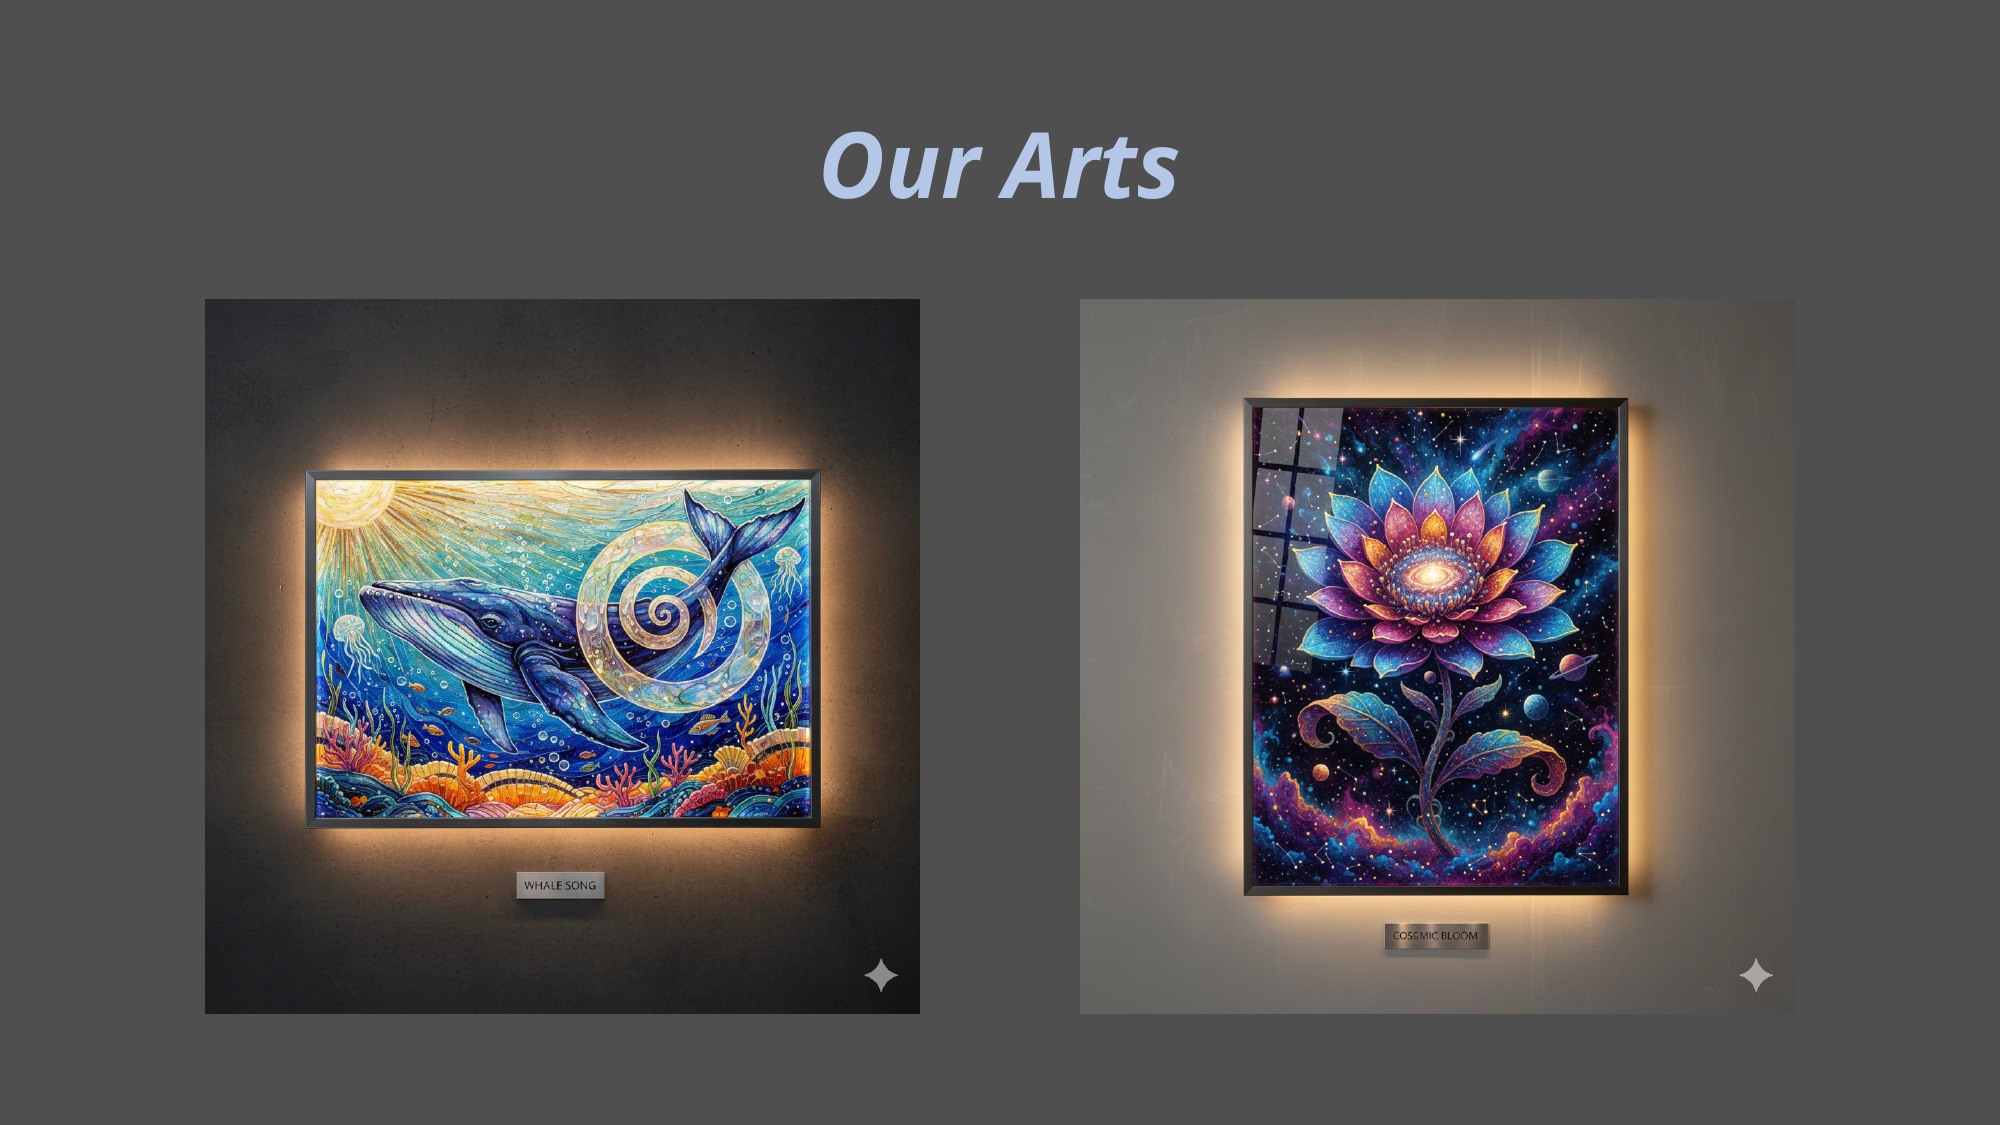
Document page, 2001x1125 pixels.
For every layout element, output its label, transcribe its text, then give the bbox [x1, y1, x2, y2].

title Our Arts [137, 59, 1863, 278]
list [1080, 299, 1795, 1014]
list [205, 299, 920, 1014]
